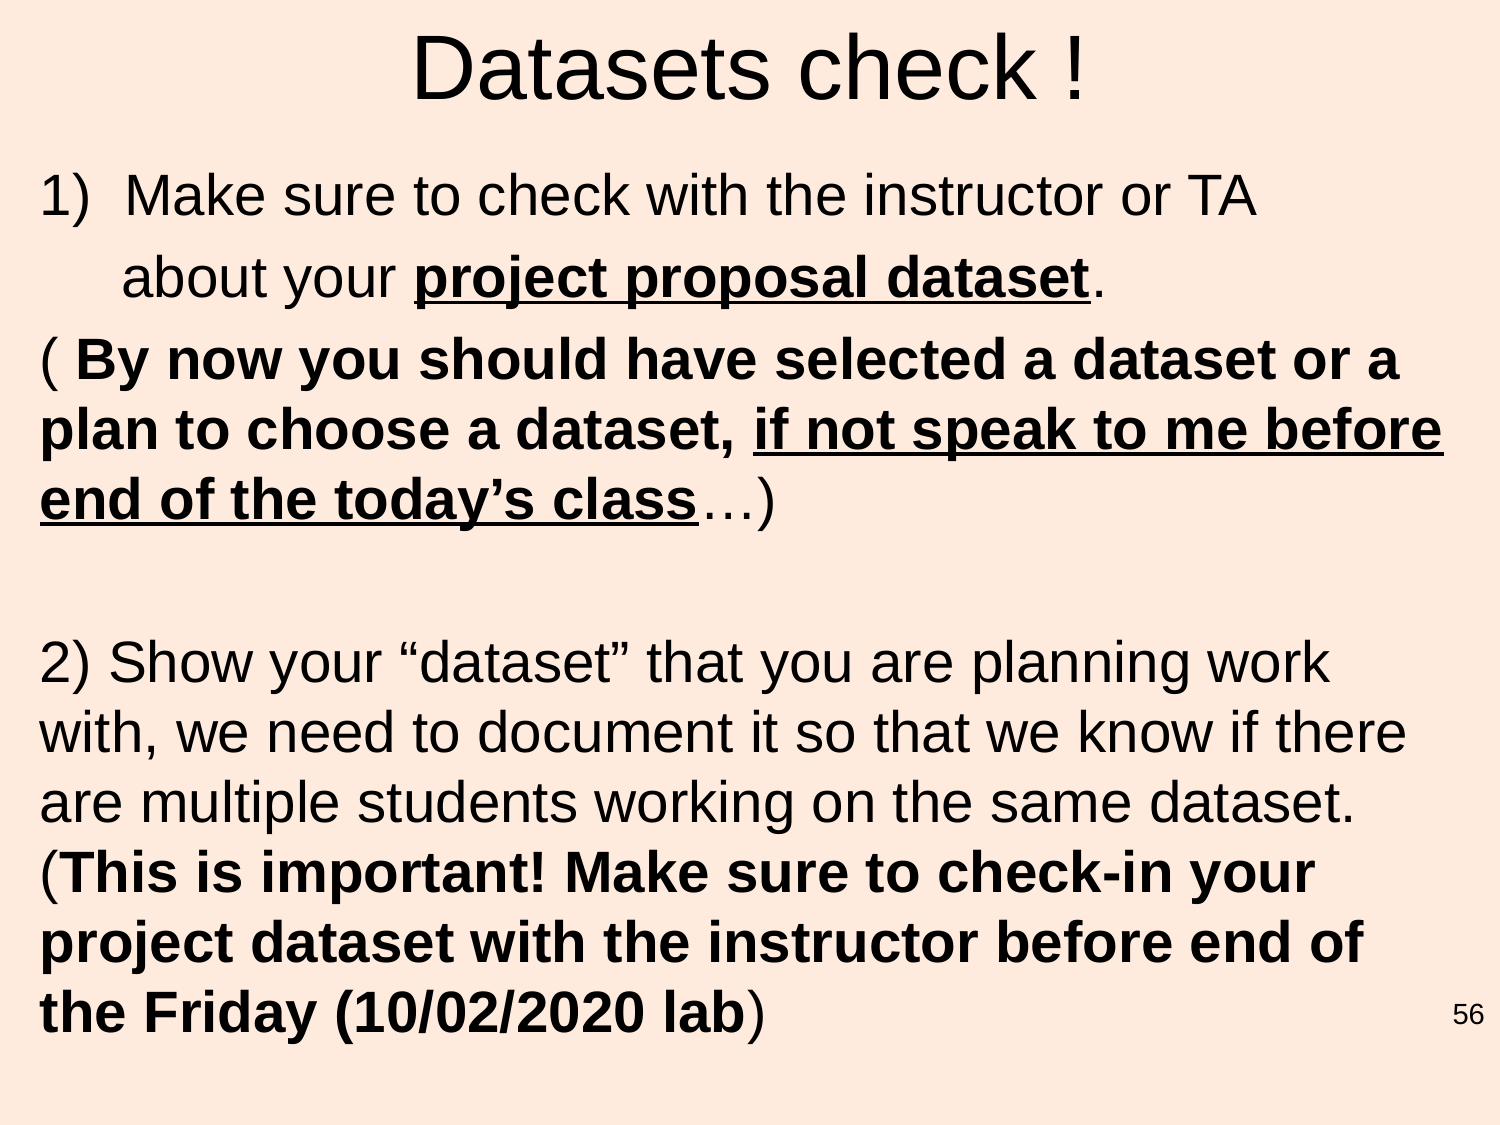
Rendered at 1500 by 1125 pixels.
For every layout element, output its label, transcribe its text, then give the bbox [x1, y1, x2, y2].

list Make sure to check with the instructor or TA about your project proposal dataset. ( By now you should have selected a dataset or a plan to choose a dataset, if not speak to me before end of the today’s class…) 2) Show your “dataset” that you are planning work with, we need to document it so that we know if there are multiple students working on the same dataset. (This is important! Make sure to check-in your project dataset with the instructor before end of the Friday (10/02/2020 lab) [24, 149, 1463, 1100]
title Datasets check ! [112, 0, 1388, 125]
slide_number 56 [1187, 987, 1500, 1063]
